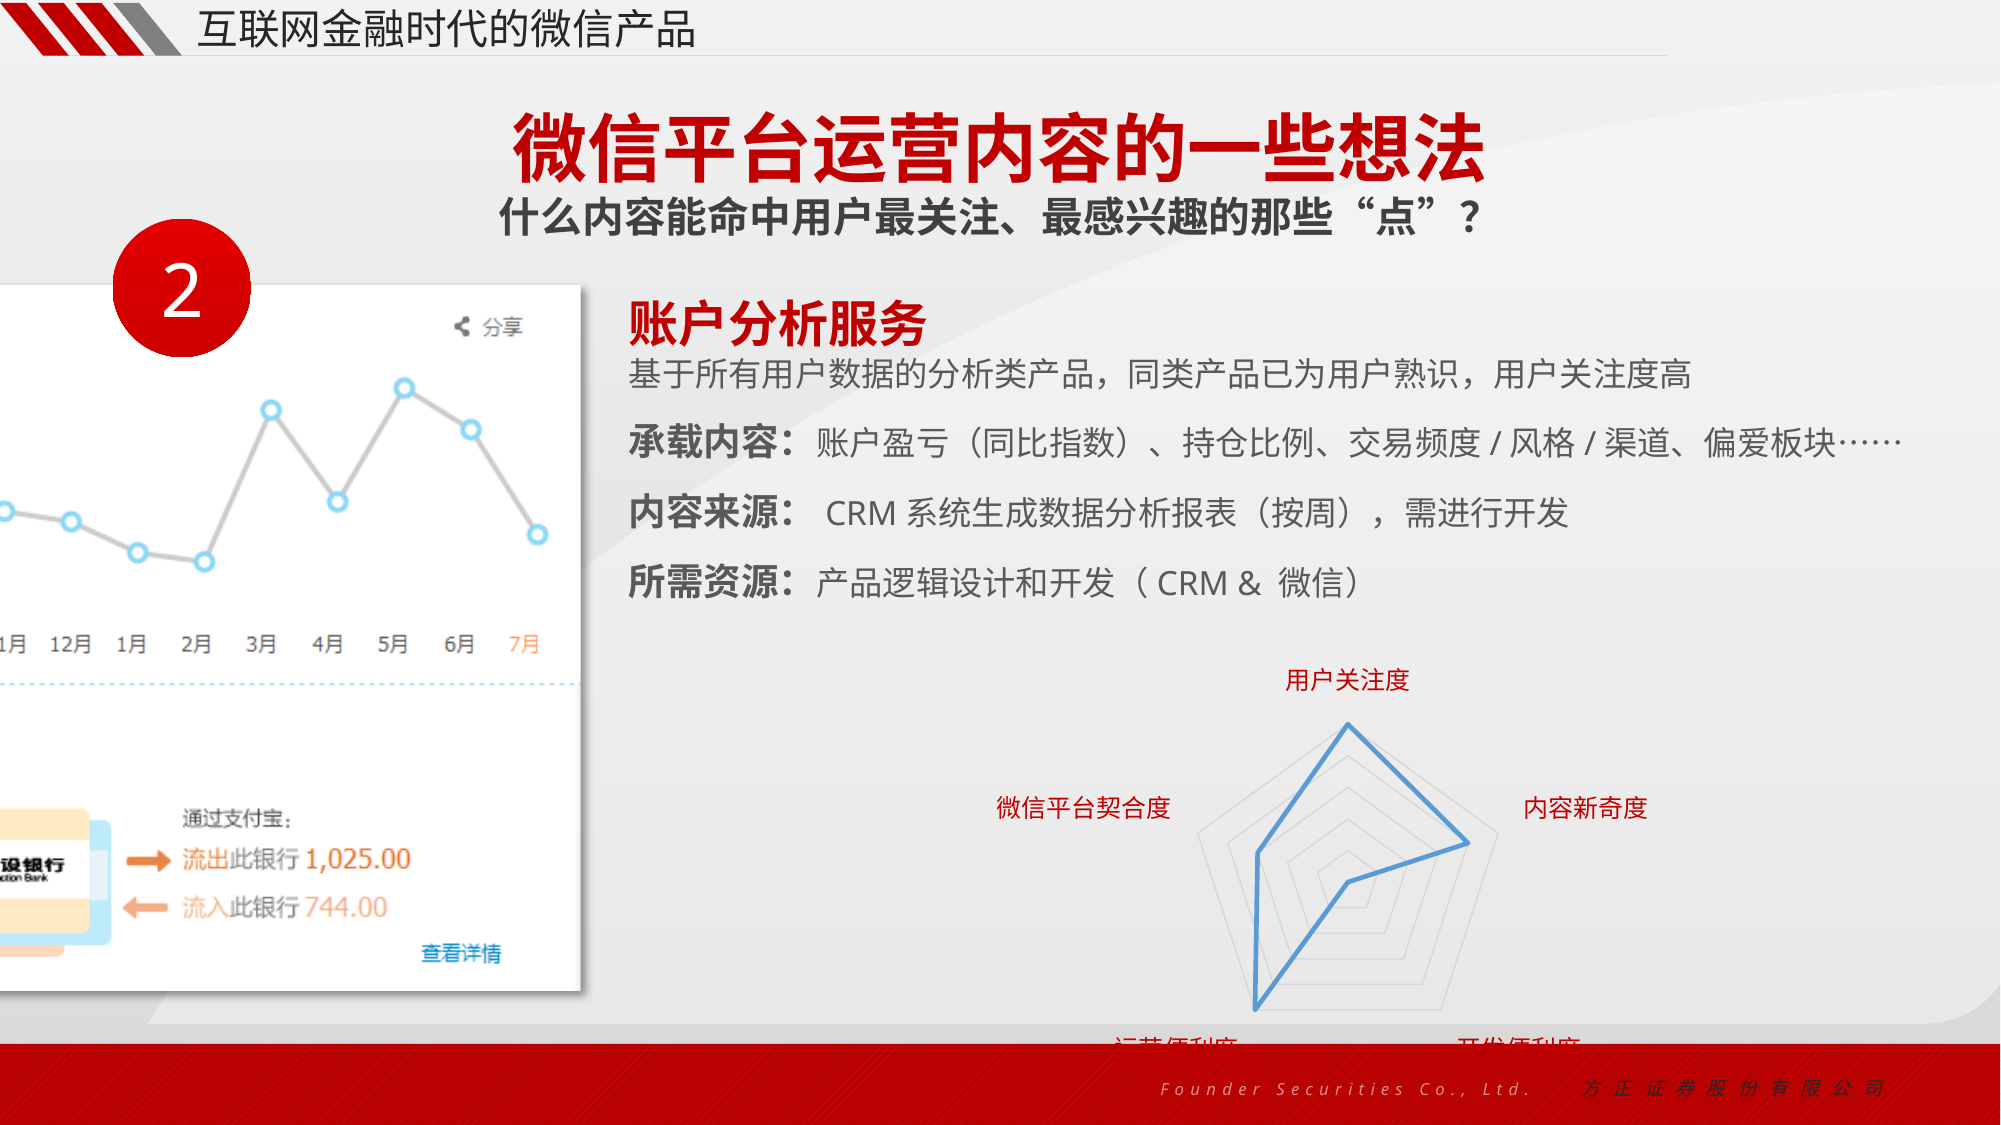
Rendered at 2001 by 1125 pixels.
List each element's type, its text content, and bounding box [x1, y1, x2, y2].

chart [935, 654, 1711, 1075]
text_box 账户分析服务 基于所有用户数据的分析类产品，同类产品已为用户熟识，用户关注度高 承载内容：账户盈亏（同比指数）、持仓比例、交易频度/风格/渠道、偏爱板块…… 内容来源：CRM系统生成数据分析报表（按周），需进行开发 所需资源：产品逻辑设计和开发（CRM & 微信） [614, 285, 1948, 610]
text_box 微信平台运营内容的一些想法 什么内容能命中用户最关注、最感兴趣的那些“点”？ [291, 76, 1709, 266]
text_box 2 [112, 218, 252, 285]
text_box 互联网金融时代的微信产品 [181, 0, 924, 56]
picture [0, 285, 581, 991]
